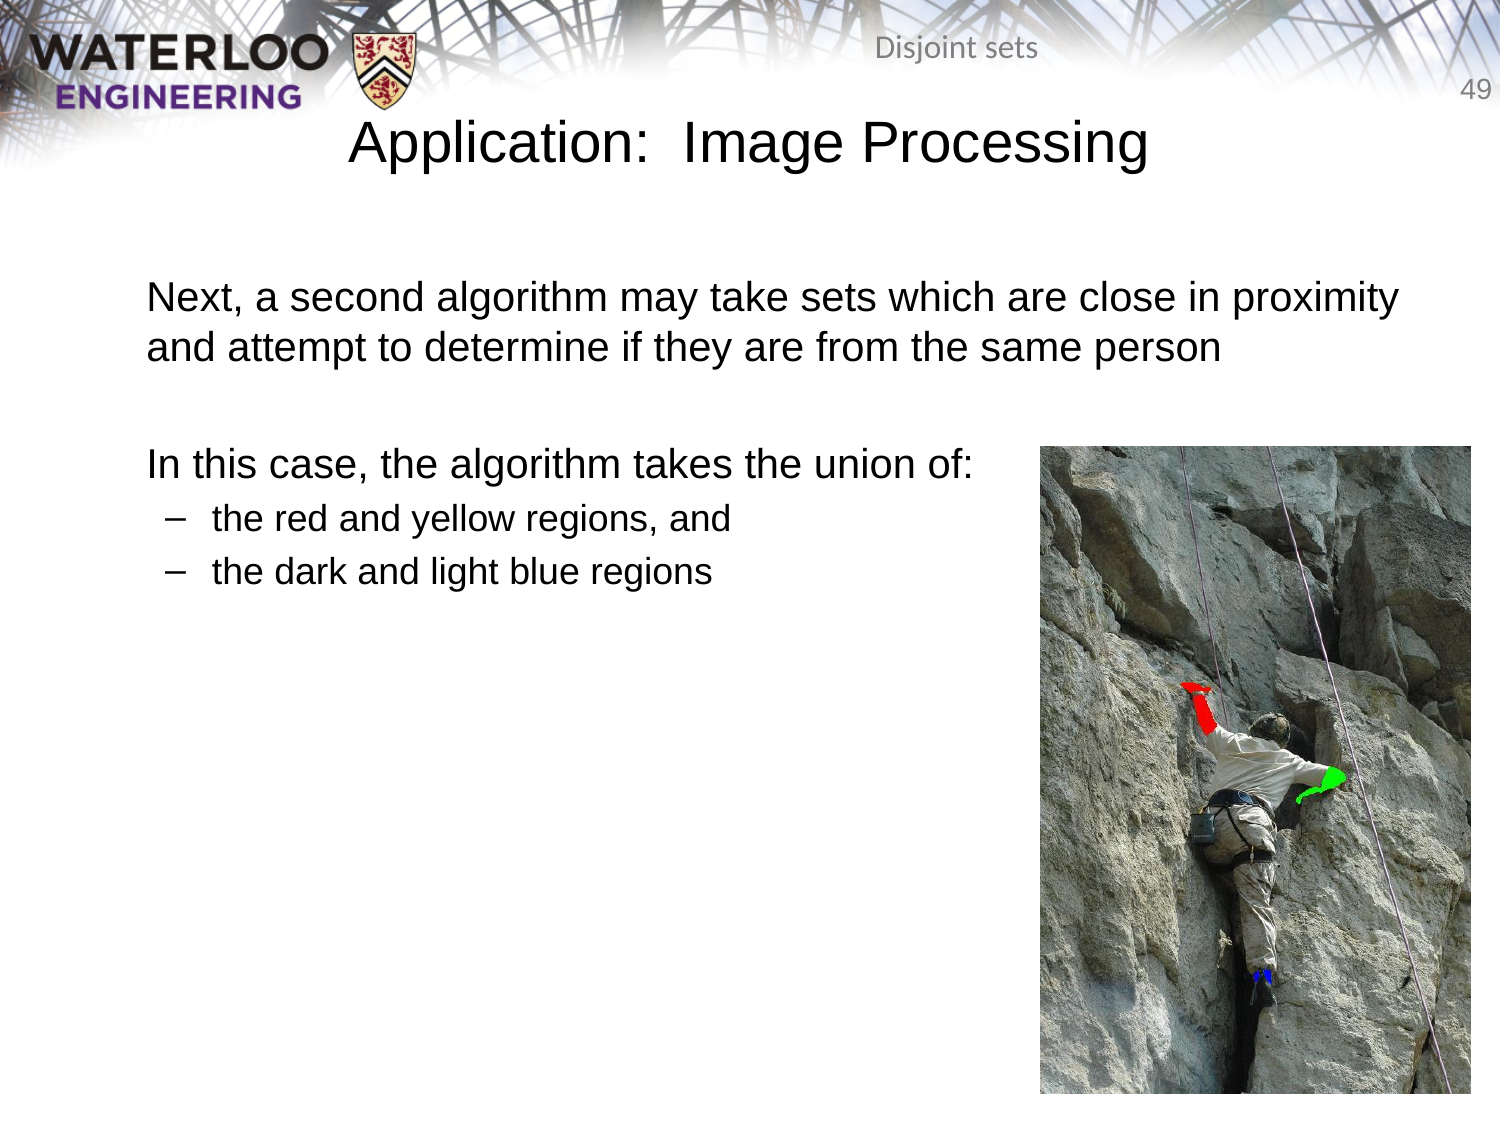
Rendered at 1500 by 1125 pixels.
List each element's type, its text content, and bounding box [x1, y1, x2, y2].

title Application: Image Processing [74, 44, 1426, 233]
list Next, a second algorithm may take sets which are close in proximity and attempt to determine if they are from the same person In this case, the algorithm takes the union of: the red and yellow regions, and the dark and light blue regions [74, 262, 1426, 1006]
picture [0, 0, 1500, 1125]
